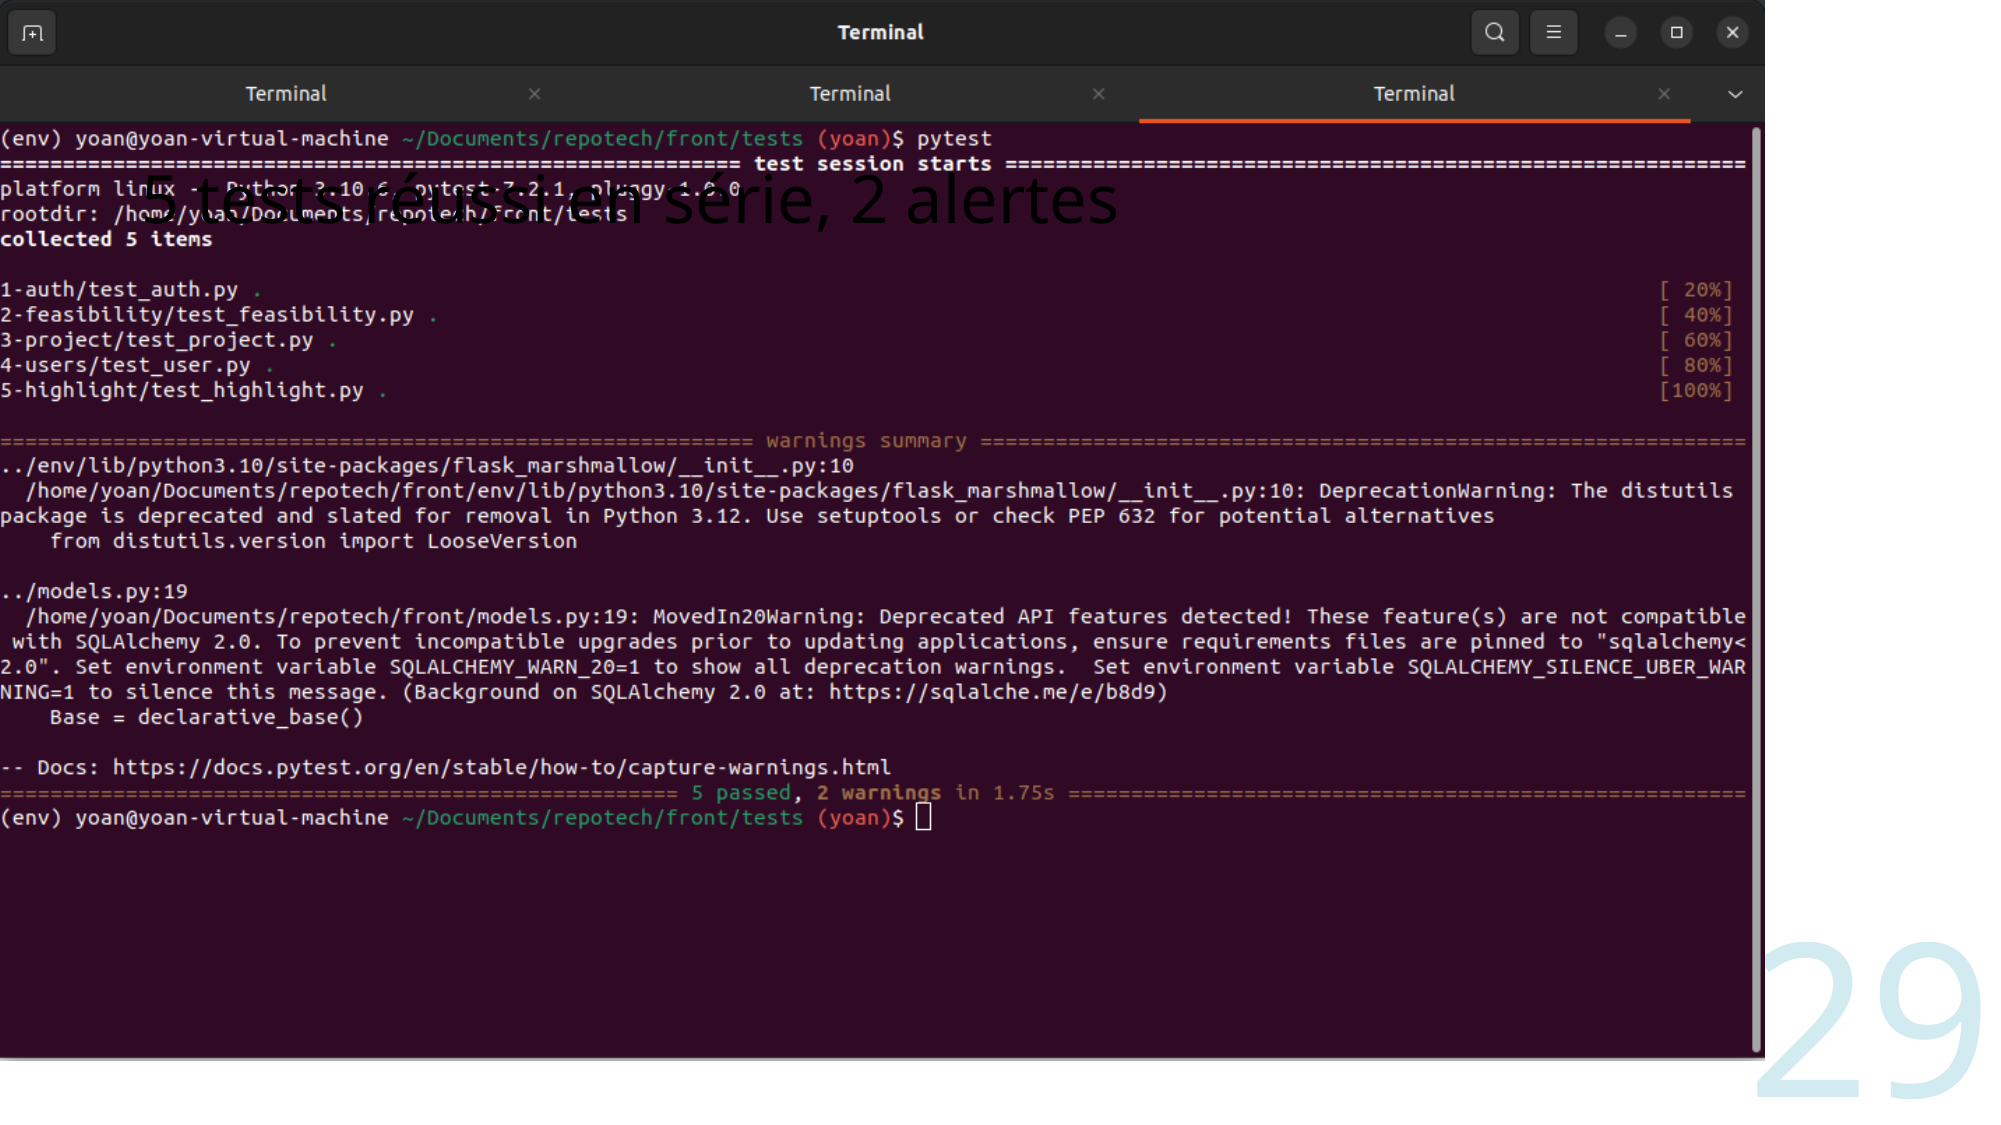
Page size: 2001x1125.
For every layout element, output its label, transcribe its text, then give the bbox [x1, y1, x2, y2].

picture [0, 0, 1765, 1062]
slide_number 29 [1527, 953, 2000, 1125]
